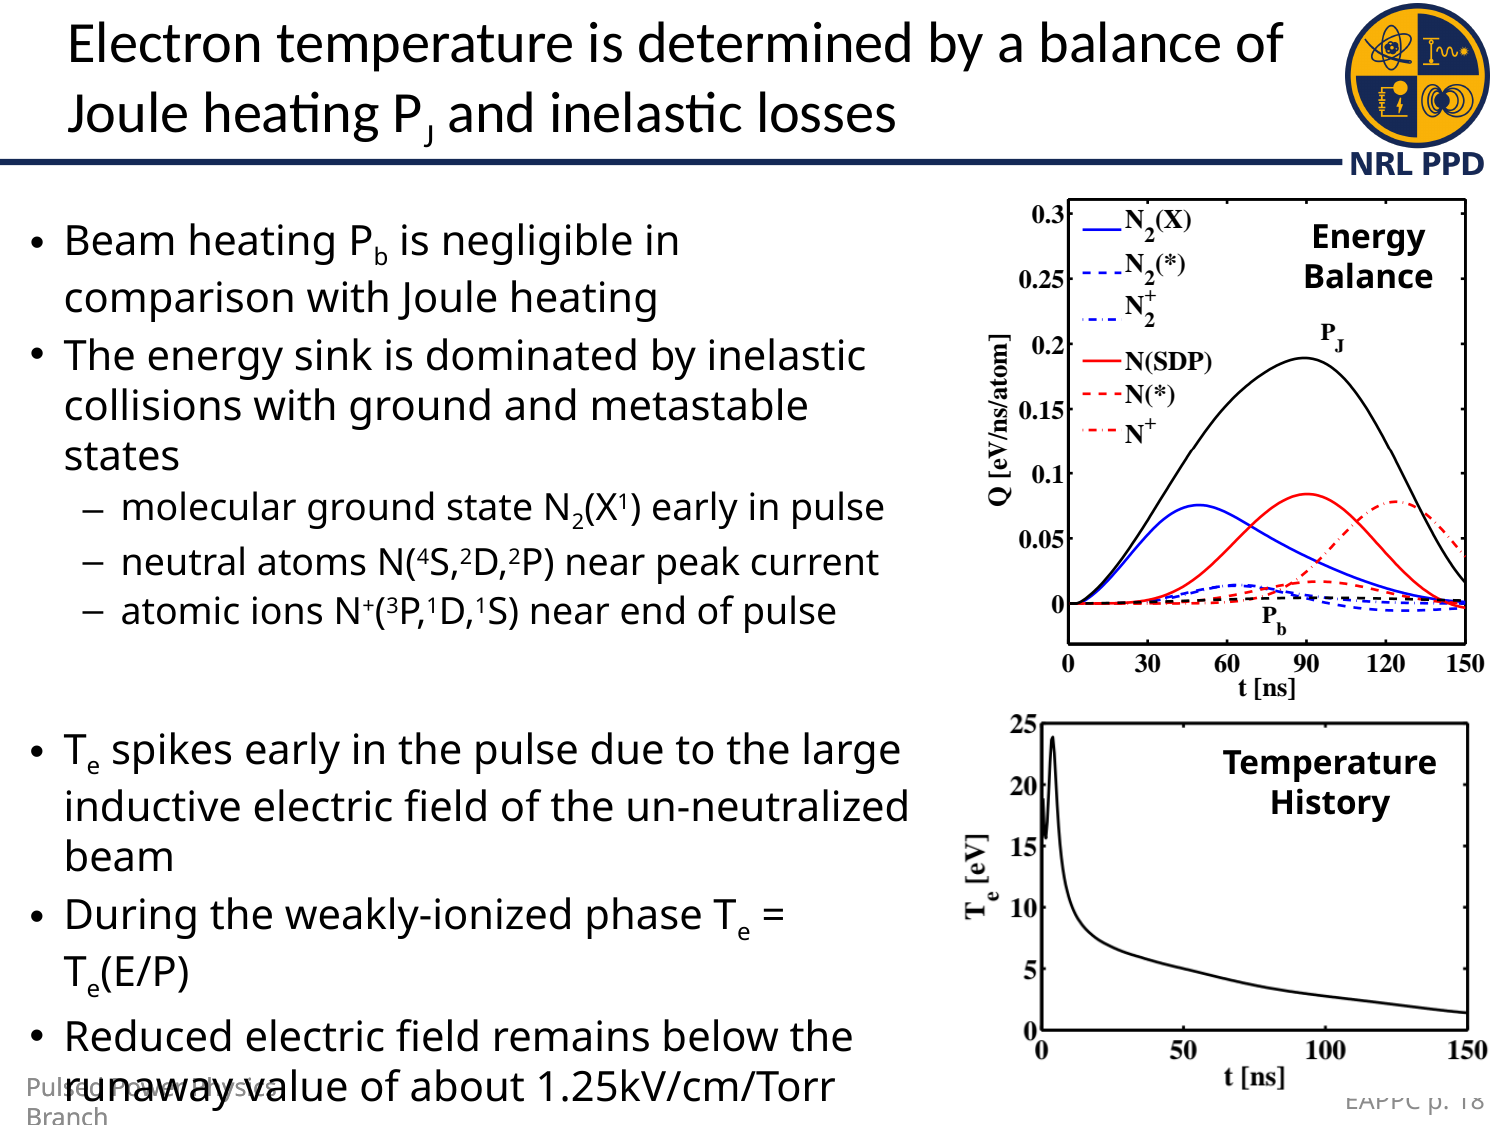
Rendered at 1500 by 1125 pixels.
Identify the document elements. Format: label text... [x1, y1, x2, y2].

picture [949, 709, 1500, 1099]
list Beam heating Pb is negligible in comparison with Joule heating The energy sink is dominated by inelastic collisions with ground and metastable states molecular ground state N2(X1) early in pulse neutral atoms N(4S,2D,2P) near peak current atomic ions N+(3P,1D,1S) near end of pulse [14, 205, 914, 531]
picture [1345, 3, 1490, 175]
picture [983, 189, 1488, 704]
title Electron temperature is determined by a balance of Joule heating PJ and inelastic losses [52, 6, 1334, 153]
text_box Te spikes early in the pulse due to the large inductive electric field of the un-neutralized beam During the weakly-ionized phase Te = Te(E/P) Reduced electric field remains below the runaway value of about 1.25kV/cm/Torr [14, 715, 929, 1040]
